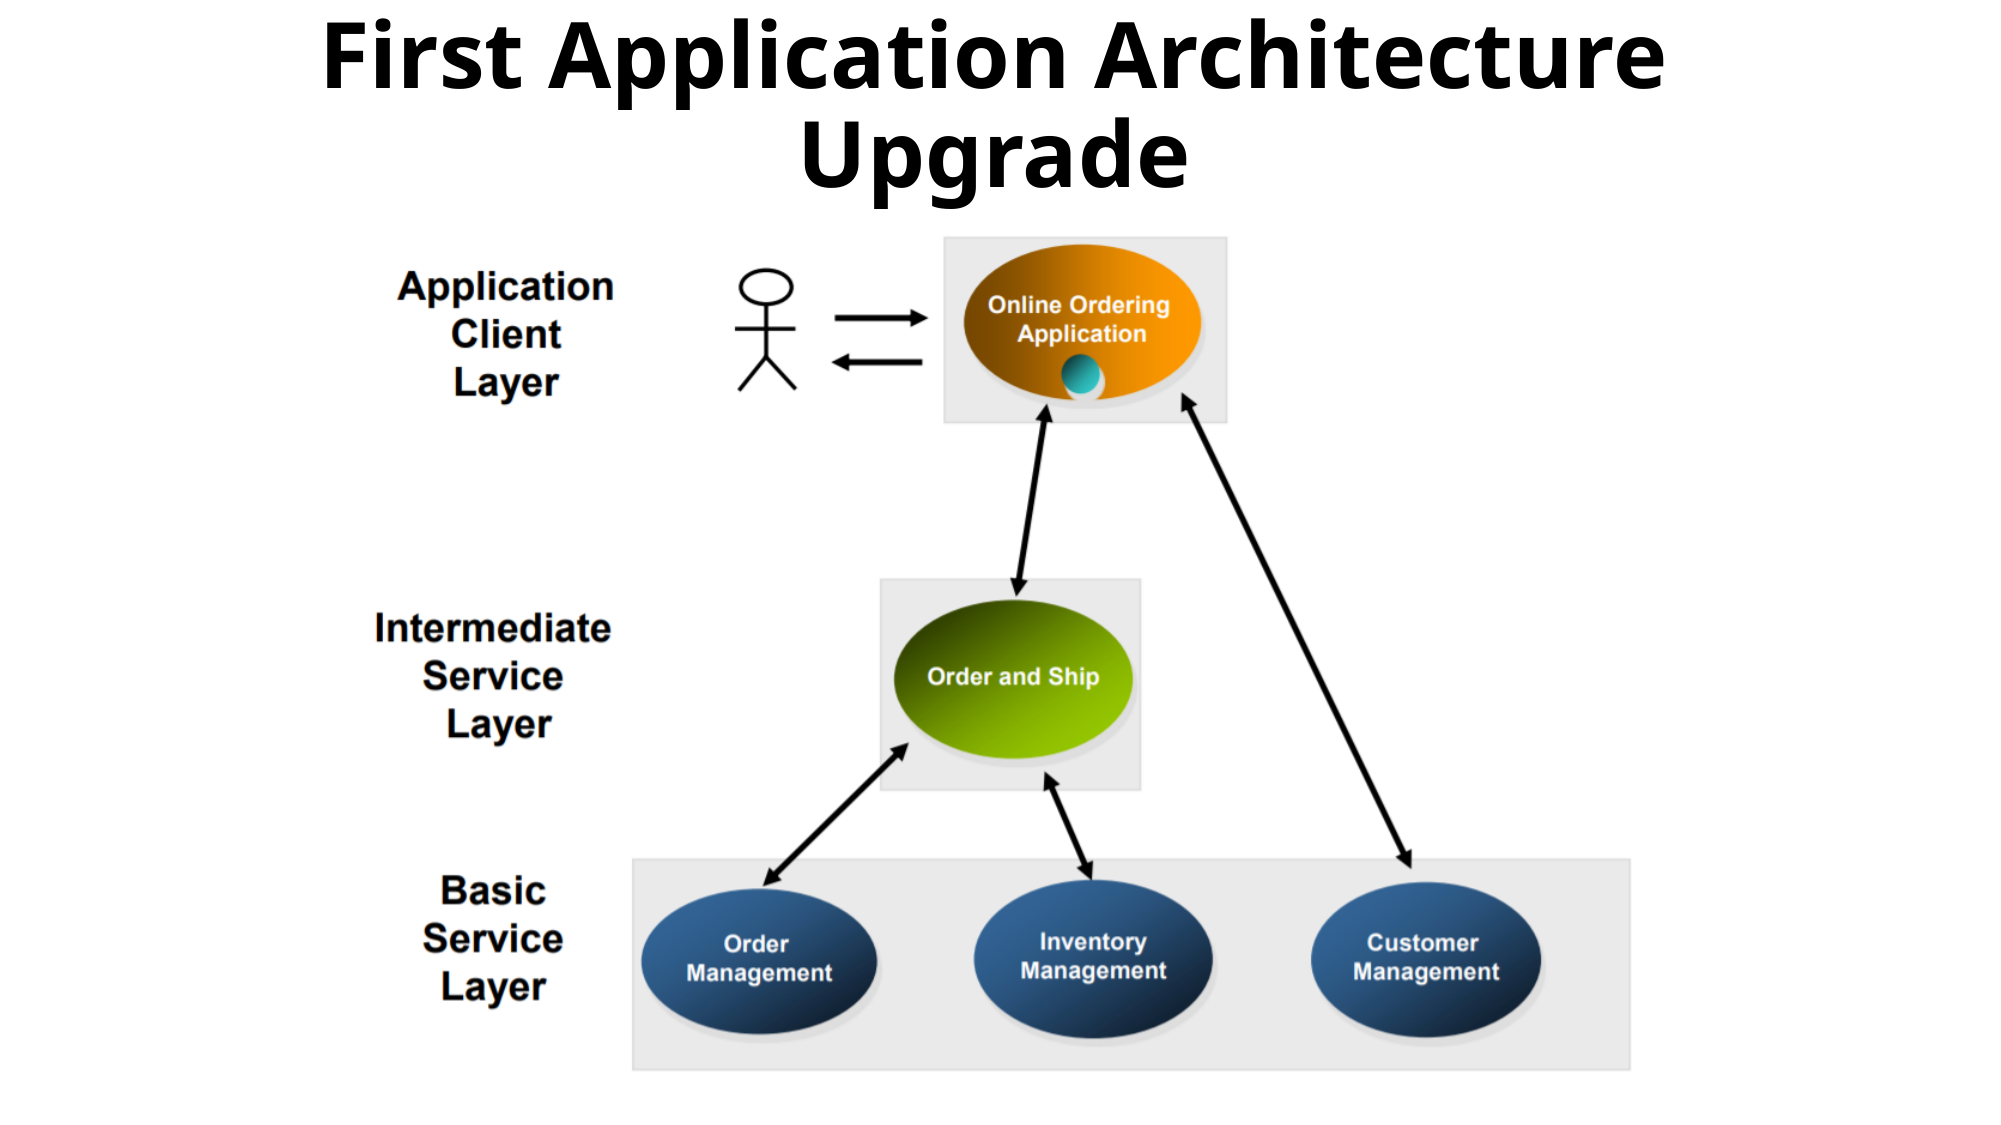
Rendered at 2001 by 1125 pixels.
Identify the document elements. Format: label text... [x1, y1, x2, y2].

title First Application Architecture Upgrade [131, 0, 1857, 218]
picture [365, 198, 1656, 1080]
